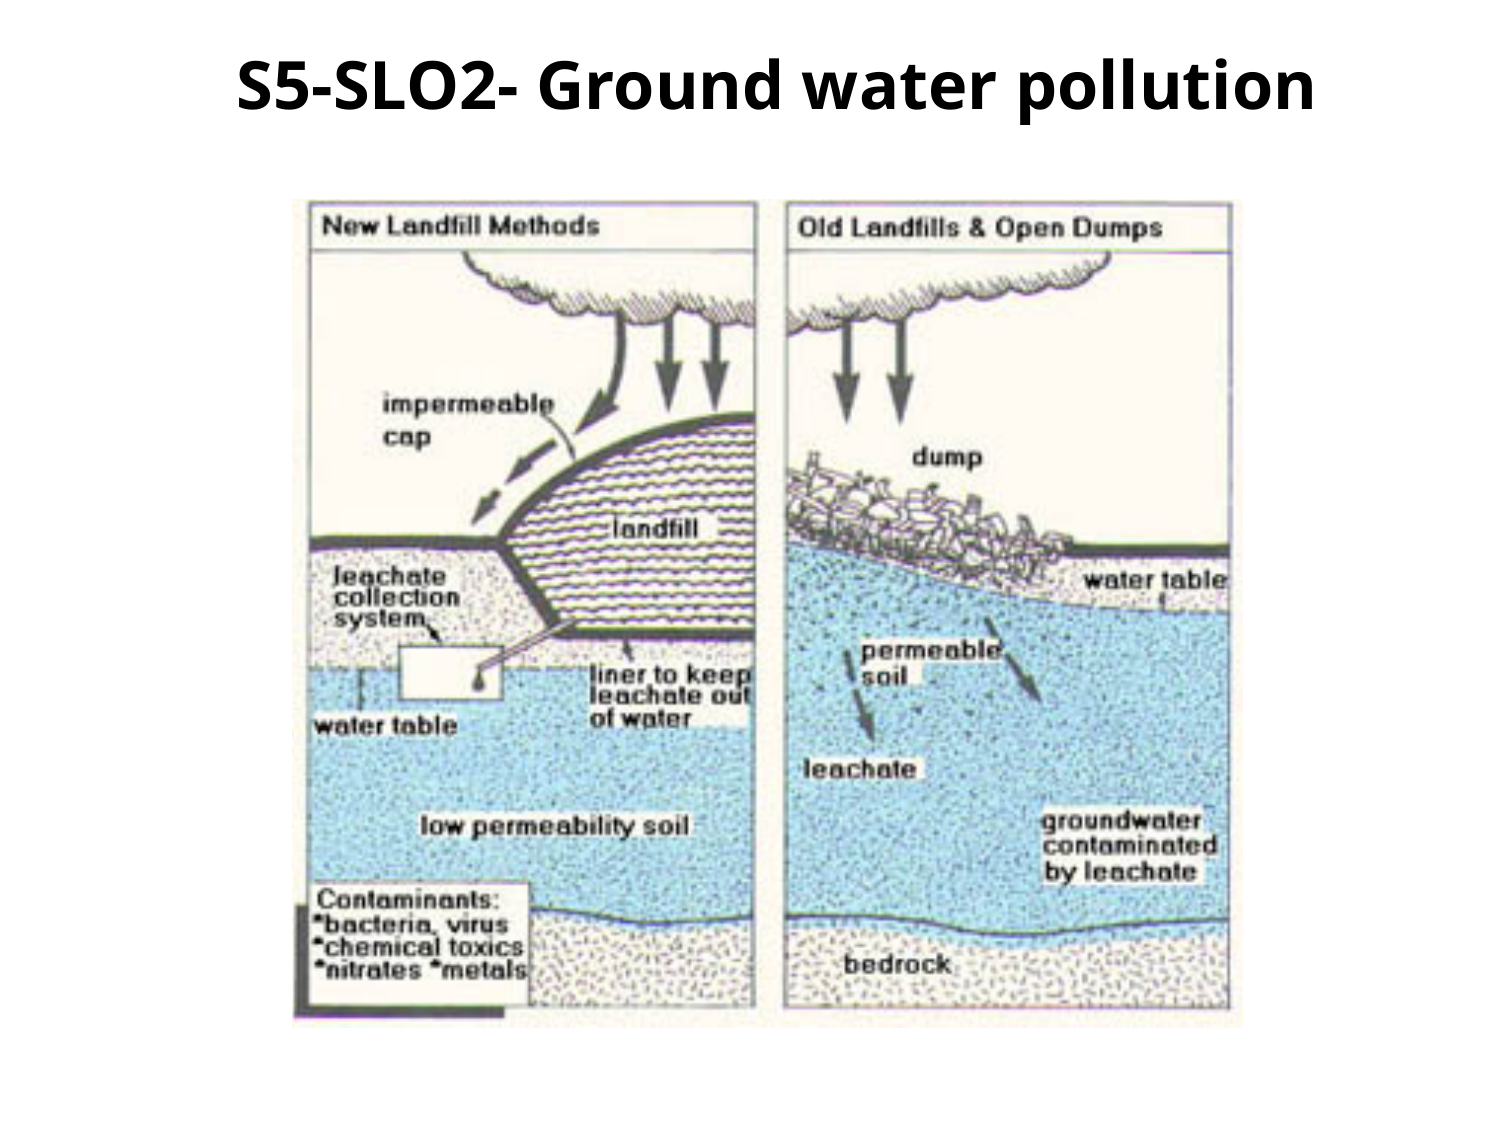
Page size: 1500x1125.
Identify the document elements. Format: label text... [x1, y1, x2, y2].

text_box S5-SLO2- Ground water pollution [221, 35, 1333, 130]
picture [292, 198, 1243, 1028]
